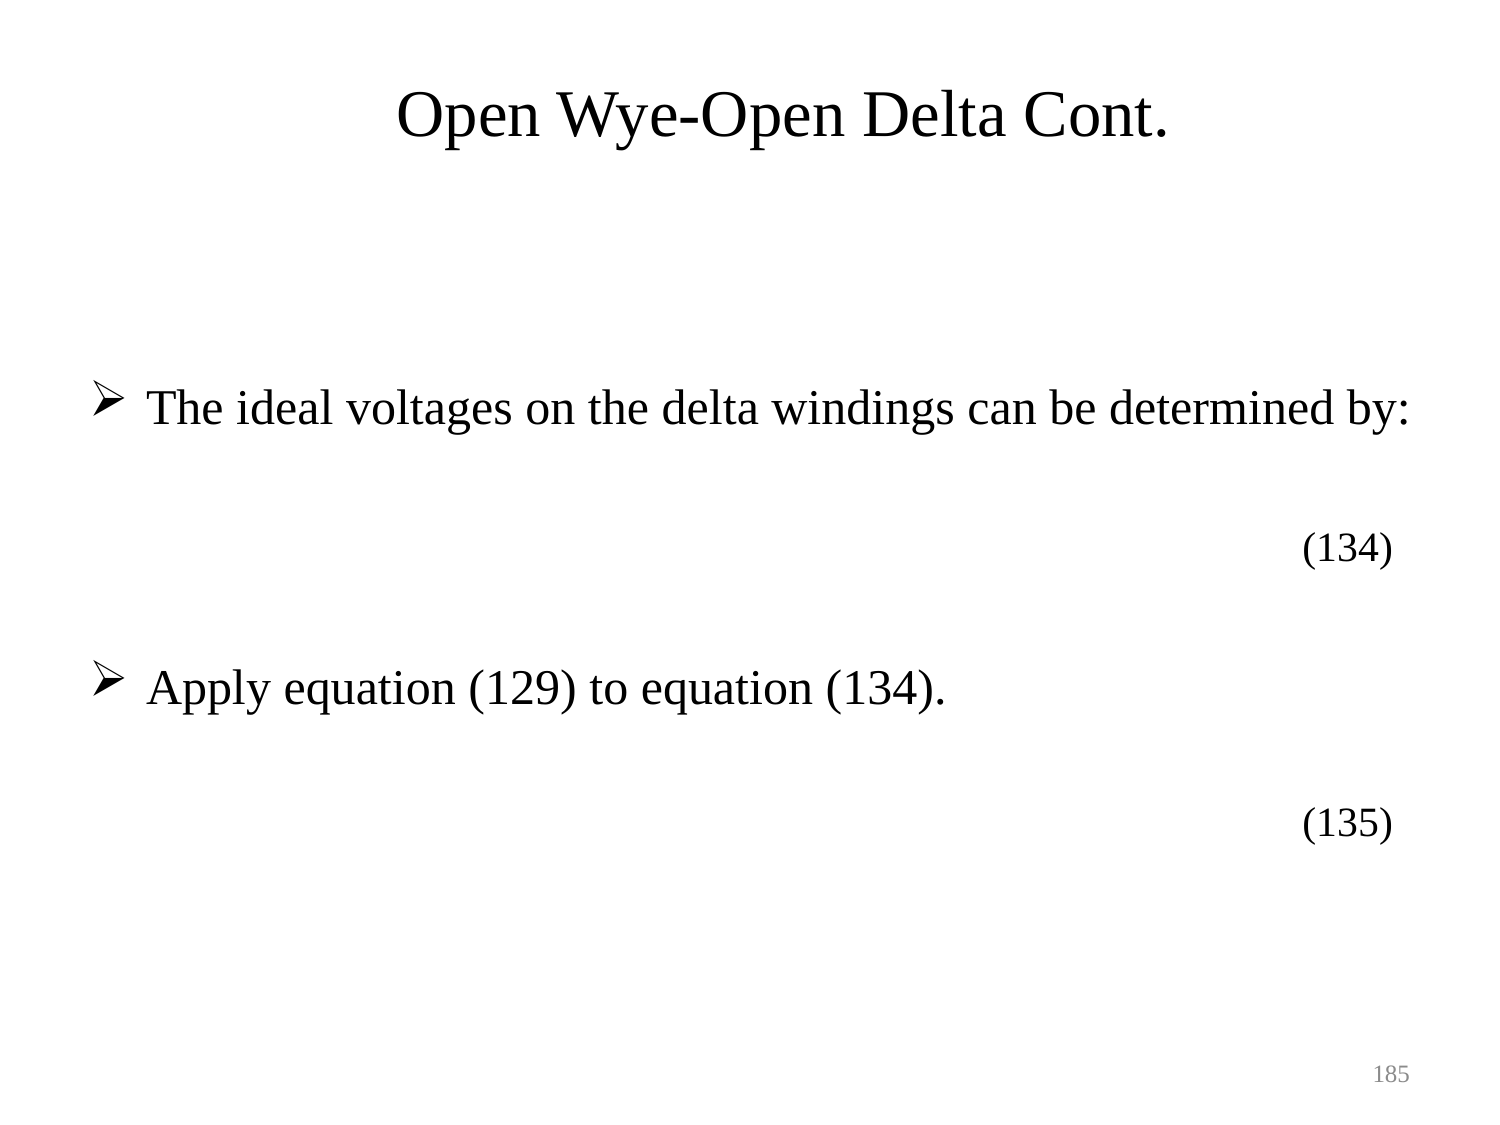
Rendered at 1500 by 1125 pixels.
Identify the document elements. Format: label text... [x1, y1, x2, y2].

text_box Open Wye-Open Delta Cont. [0, 62, 1497, 158]
text_box (135) [1287, 787, 1500, 853]
slide_number 185 [1074, 1042, 1425, 1103]
text_box (134) [1287, 512, 1500, 578]
